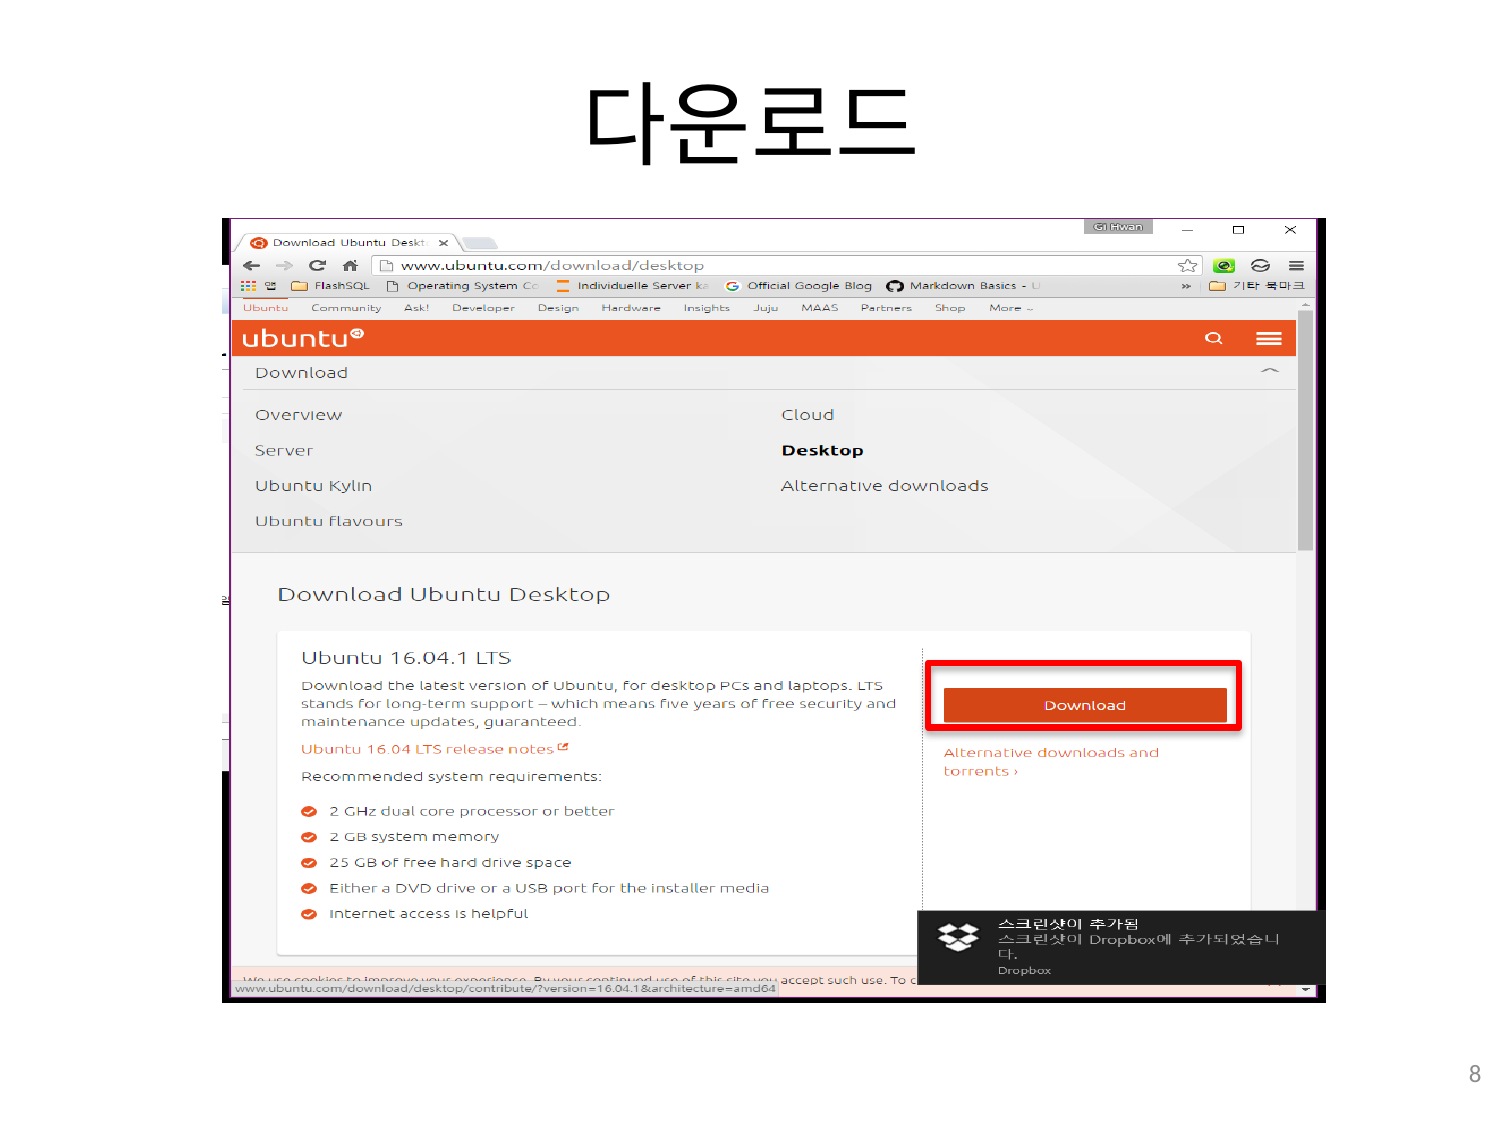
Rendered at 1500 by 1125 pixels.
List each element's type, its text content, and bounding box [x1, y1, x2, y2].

title 다운로드 [101, 45, 1402, 198]
slide_number 8 [1146, 1042, 1497, 1103]
picture [222, 218, 1326, 1003]
